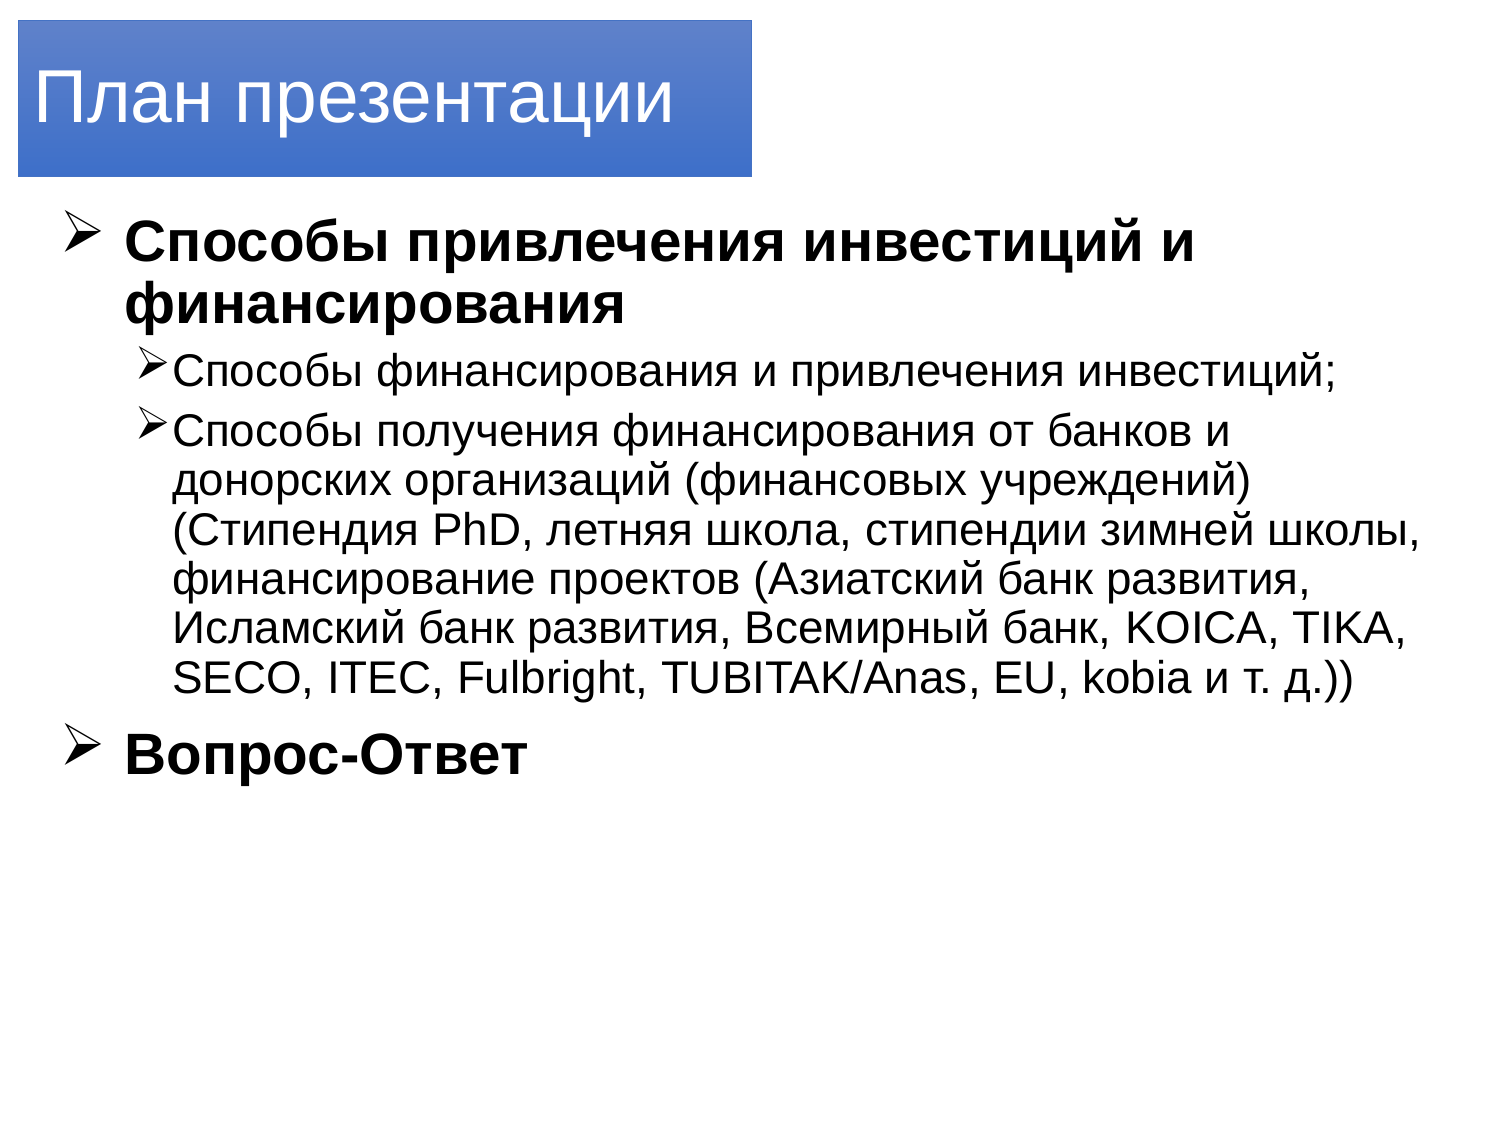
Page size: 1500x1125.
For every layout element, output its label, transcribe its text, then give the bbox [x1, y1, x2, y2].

title План презентации [18, 20, 752, 177]
list Способы привлечения инвестиций и финансирования Способы финансирования и привлечения инвестиций; Способы получения финансирования от банков и донорских организаций (финансовых учреждений) (Стипендия PhD, летняя школа, стипендии зимней школы, финансирование проектов (Азиатский банк развития, Исламский банк развития, Всемирный банк, KOICA, TIKA, SECO, ITEC, Fulbright, TUBITAK/Anas, EU, kobia и т. д.)) Вопрос-Ответ [44, 203, 1465, 1024]
